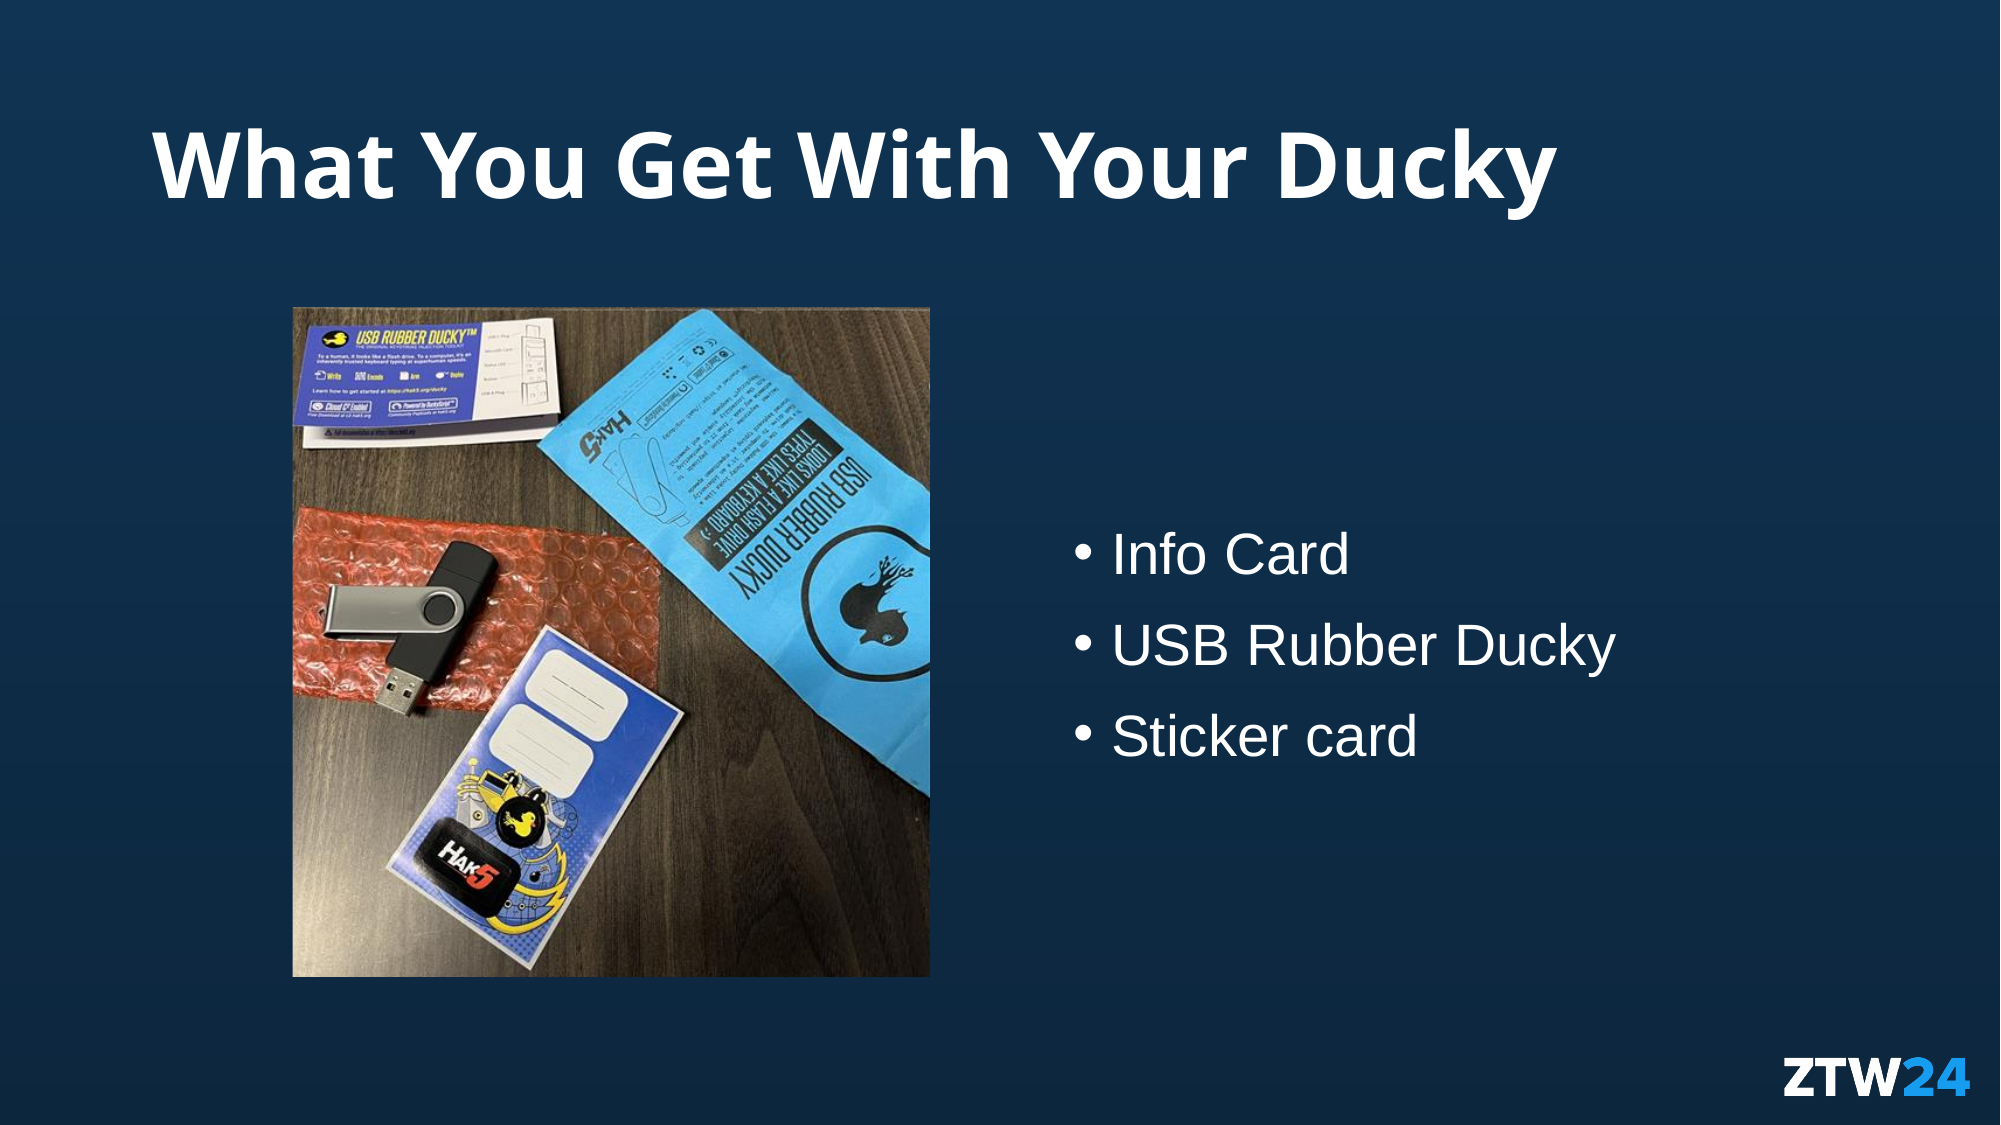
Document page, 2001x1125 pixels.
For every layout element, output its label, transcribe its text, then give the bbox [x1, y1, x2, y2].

list Info Card USB Rubber Ducky Sticker card [1058, 486, 1793, 798]
title What You Get With Your Ducky [137, 59, 1863, 278]
picture [292, 307, 931, 977]
picture [1784, 1057, 1970, 1115]
